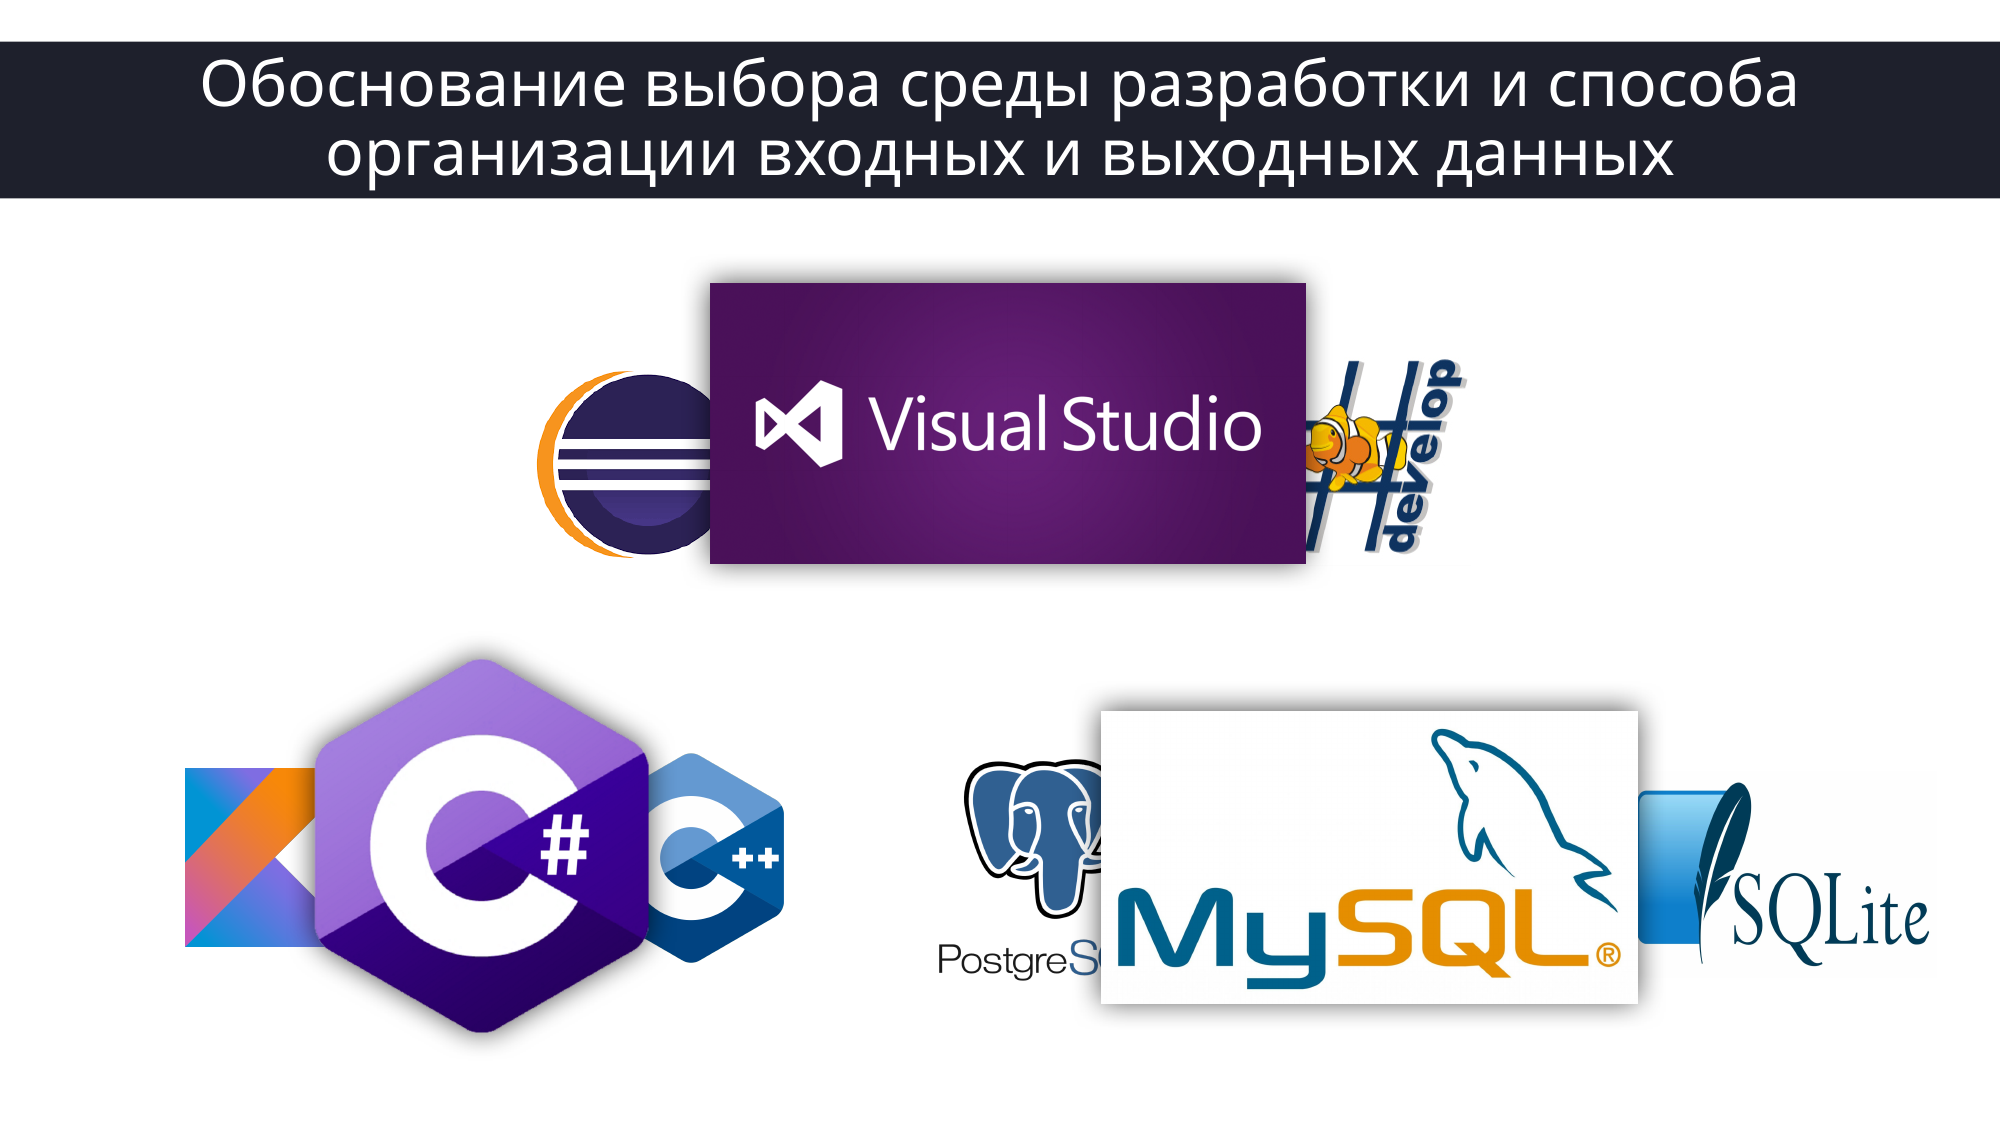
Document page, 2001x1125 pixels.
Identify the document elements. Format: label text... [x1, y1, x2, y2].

picture [535, 283, 1471, 566]
title Обоснование выбора среды разработки и способа организации входных и выходных данных [0, 41, 2000, 199]
picture [185, 638, 789, 1052]
picture [917, 711, 1937, 1010]
